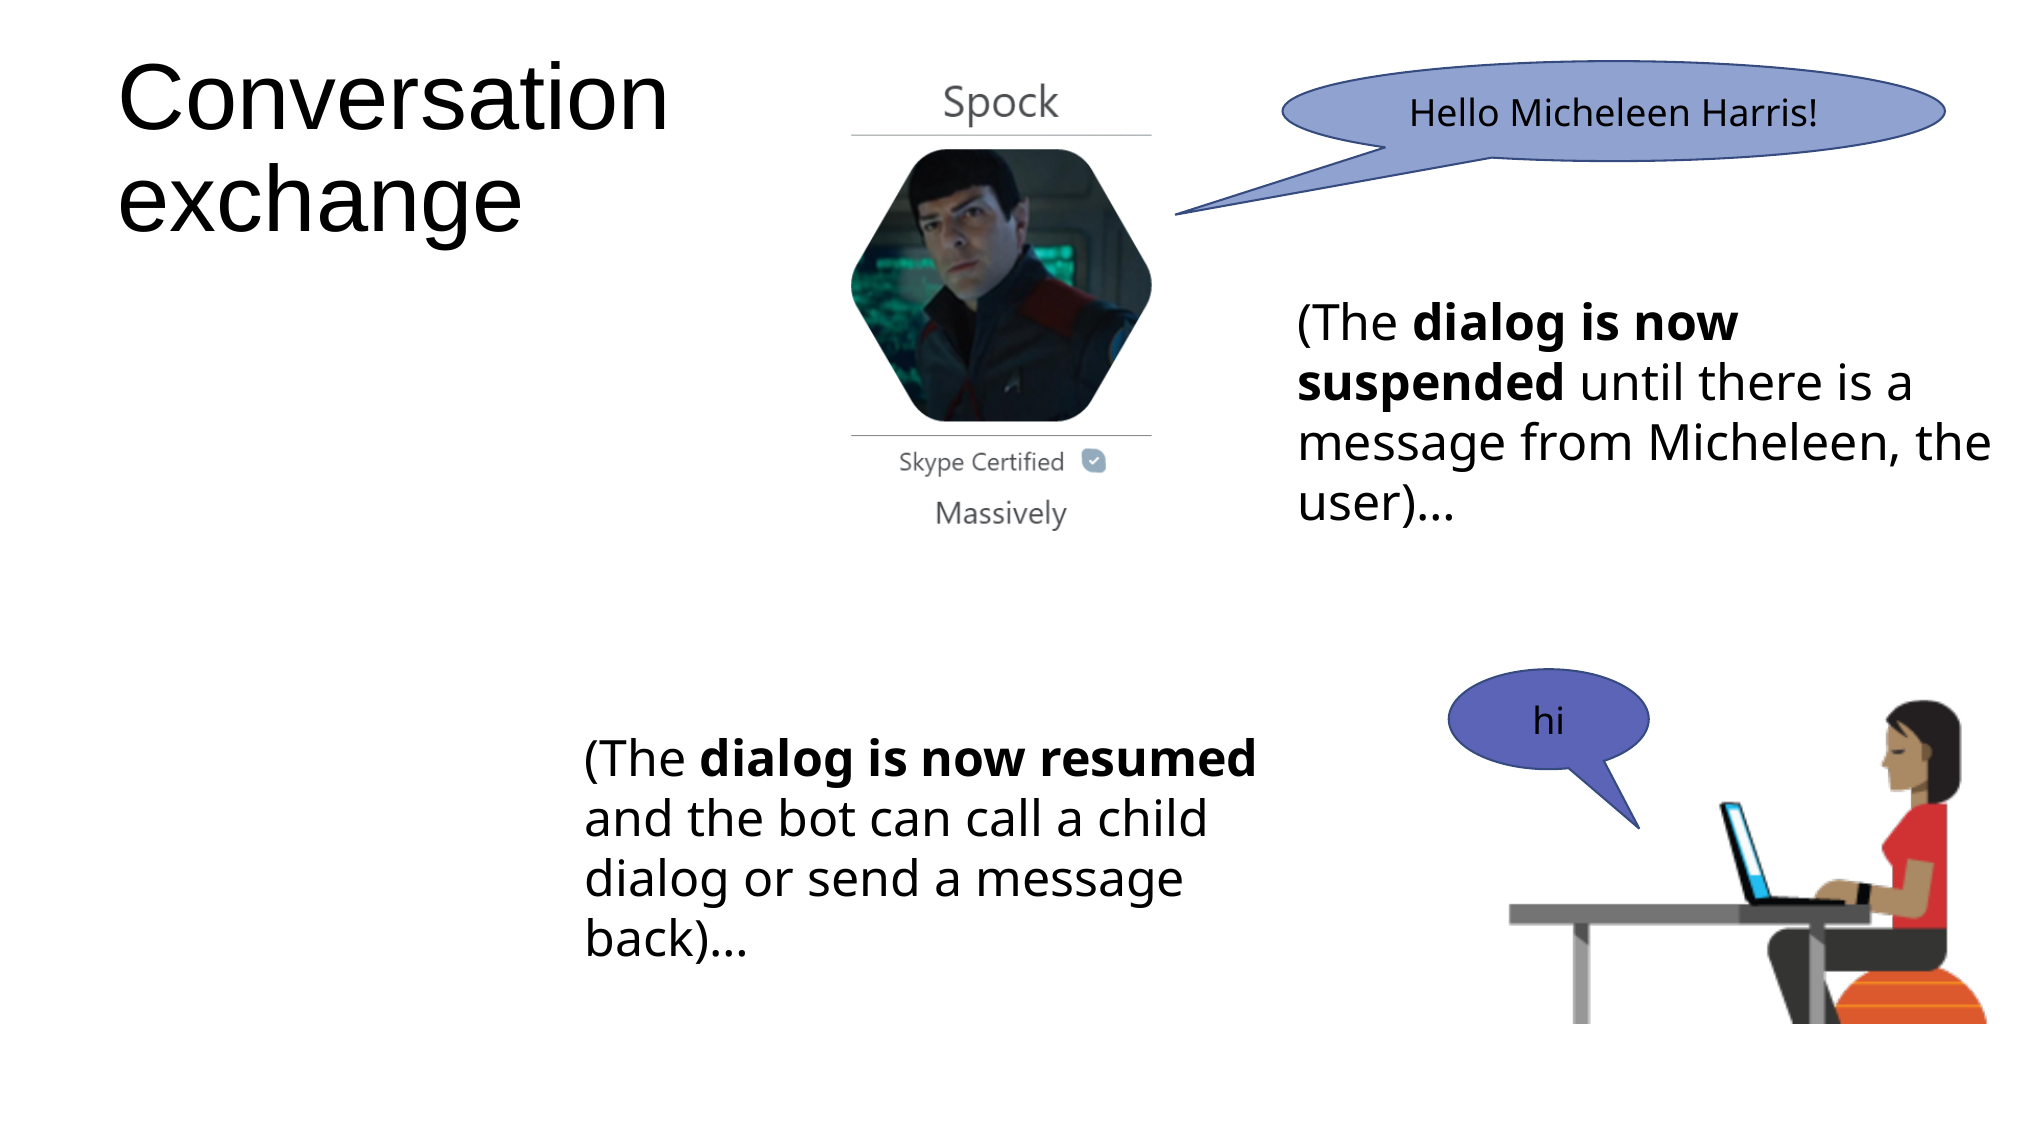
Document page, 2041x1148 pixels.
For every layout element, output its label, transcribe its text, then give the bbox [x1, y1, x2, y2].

picture [1432, 671, 2041, 1024]
text_box (The dialog is now suspended until there is a message from Micheleen, the user)… [1282, 282, 2020, 538]
picture [750, 63, 1256, 539]
text_box (The dialog is now resumed and the bot can call a child dialog or send a message back)… [570, 719, 1308, 974]
text_box Hello Micheleen Harris! [1256, 60, 1947, 202]
title Conversation exchange [102, 39, 1921, 262]
